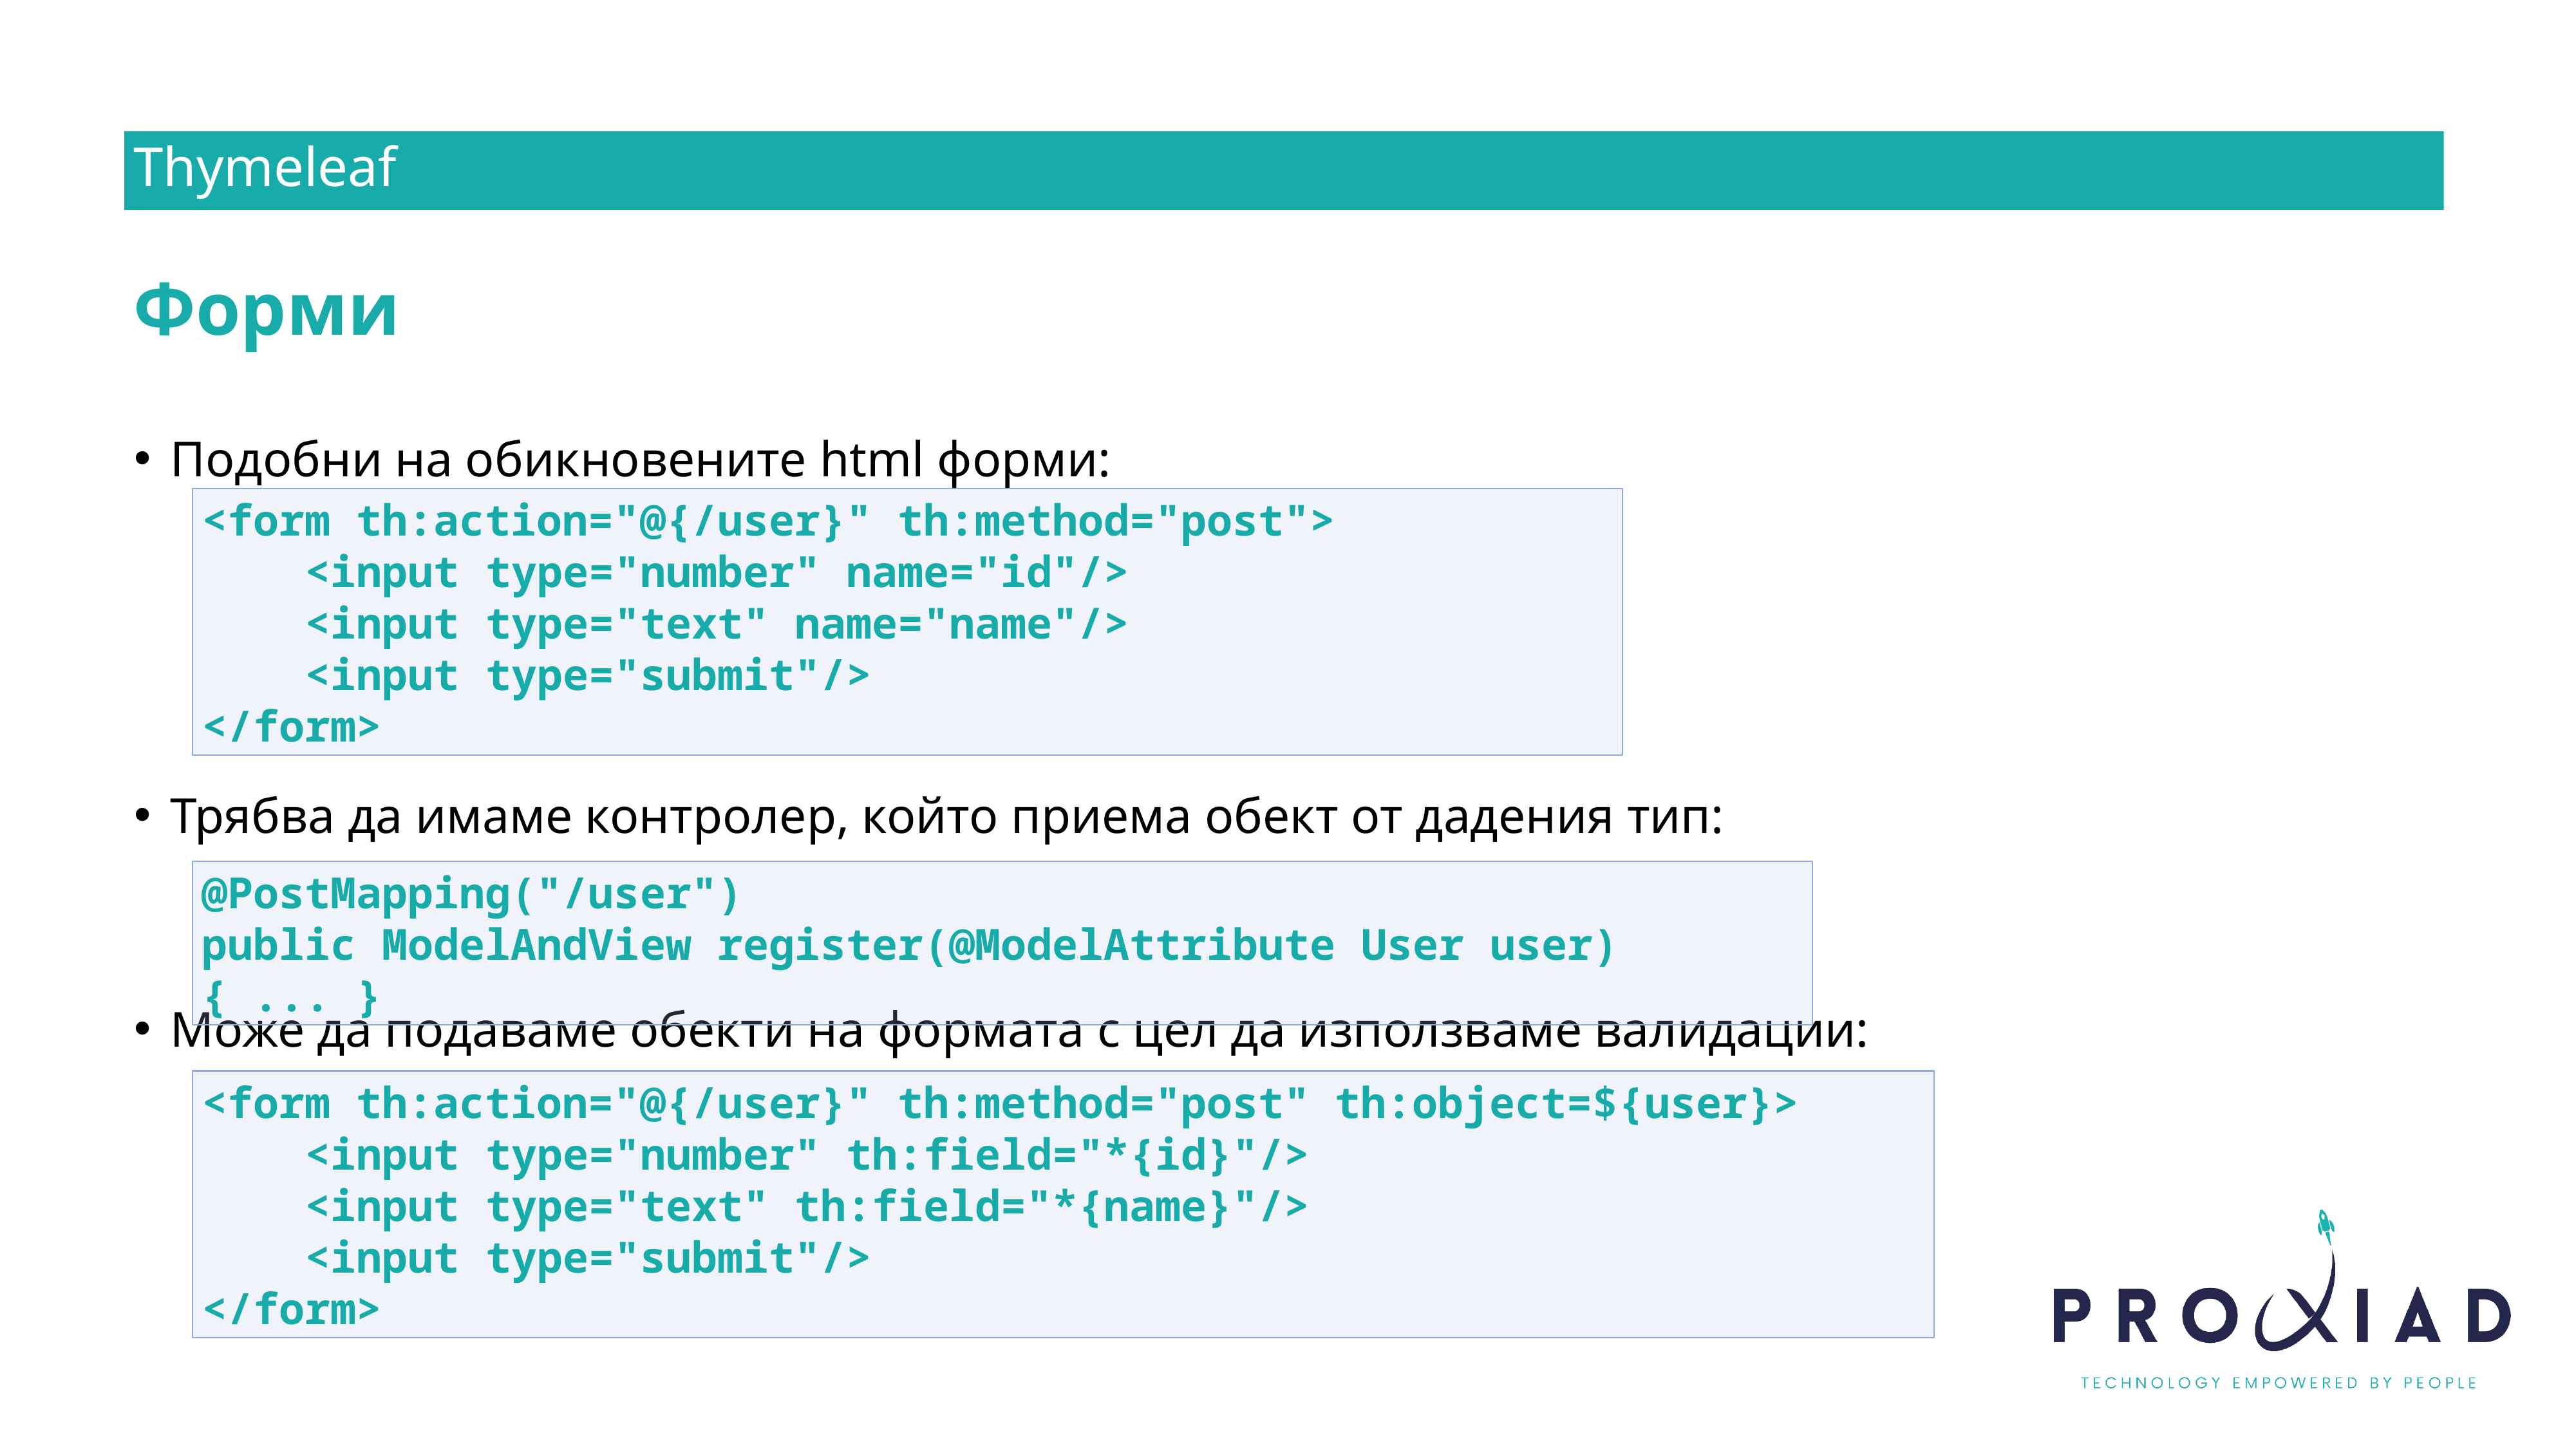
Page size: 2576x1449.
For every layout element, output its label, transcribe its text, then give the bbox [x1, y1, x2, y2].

text_box <form th:action="@{/user}" th:method="post" th:object=${user}> <input type="number" th:field="*{id}"/> <input type="text" th:field="*{name}"/> <input type="submit"/> </form> [193, 1070, 1935, 1338]
text_box @PostMapping("/user") public ModelAndView register(@ModelAttribute User user) { ... } [193, 861, 1813, 1025]
text_box Подобни на обикновените html форми: Трябва да имаме контролер, който приема обект от дадения тип: Може да подаваме обекти на формата с цел да използваме валидации: [124, 423, 2440, 732]
picture [1988, 1149, 2576, 1448]
text_box <form th:action="@{/user}" th:method="post"> <input type="number" name="id"/> <input type="text" name="name"/> <input type="submit"/> </form> [193, 488, 1622, 756]
text_box Thymeleaf [124, 131, 2444, 207]
text_box Форми [124, 268, 2440, 359]
